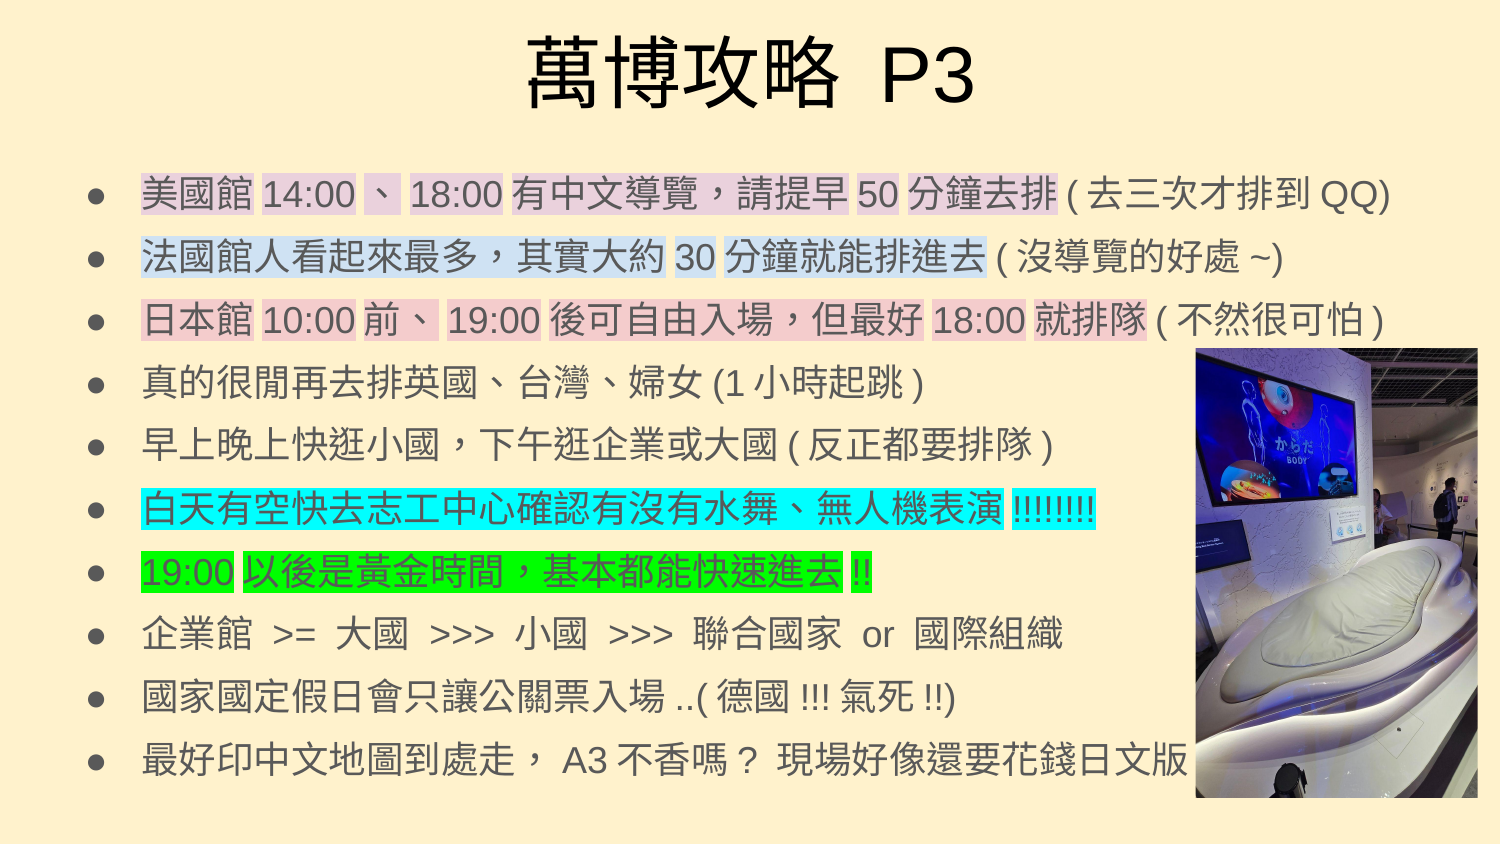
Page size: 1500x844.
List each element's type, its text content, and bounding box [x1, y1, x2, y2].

picture [1195, 348, 1478, 798]
list 美國館14:00、18:00有中文導覽，請提早50分鐘去排(去三次才排到QQ) 法國館人看起來最多，其實大約30分鐘就能排進去(沒導覽的好處~) 日本館10:00前、19:00後可自由入場，但最好18:00就排隊(不然很可怕) 真的很閒再去排英國、台灣、婦女(1小時起跳) 早上晚上快逛小國，下午逛企業或大國(反正都要排隊) 白天有空快去志工中心確認有沒有水舞、無人機表演!!!!!!!! 19:00以後是黃金時間，基本都能快速進去!! 企業館 >= 大國 >>> 小國 >>> 聯合國家 or 國際組織 國家國定假日會只讓公關票入場..(德國!!!氣死!!) 最好印中文地圖到處走，A3不香嗎? 現場好像還要花錢日文版... [51, 137, 1449, 838]
title 萬博攻略 P3 [51, 15, 1449, 137]
